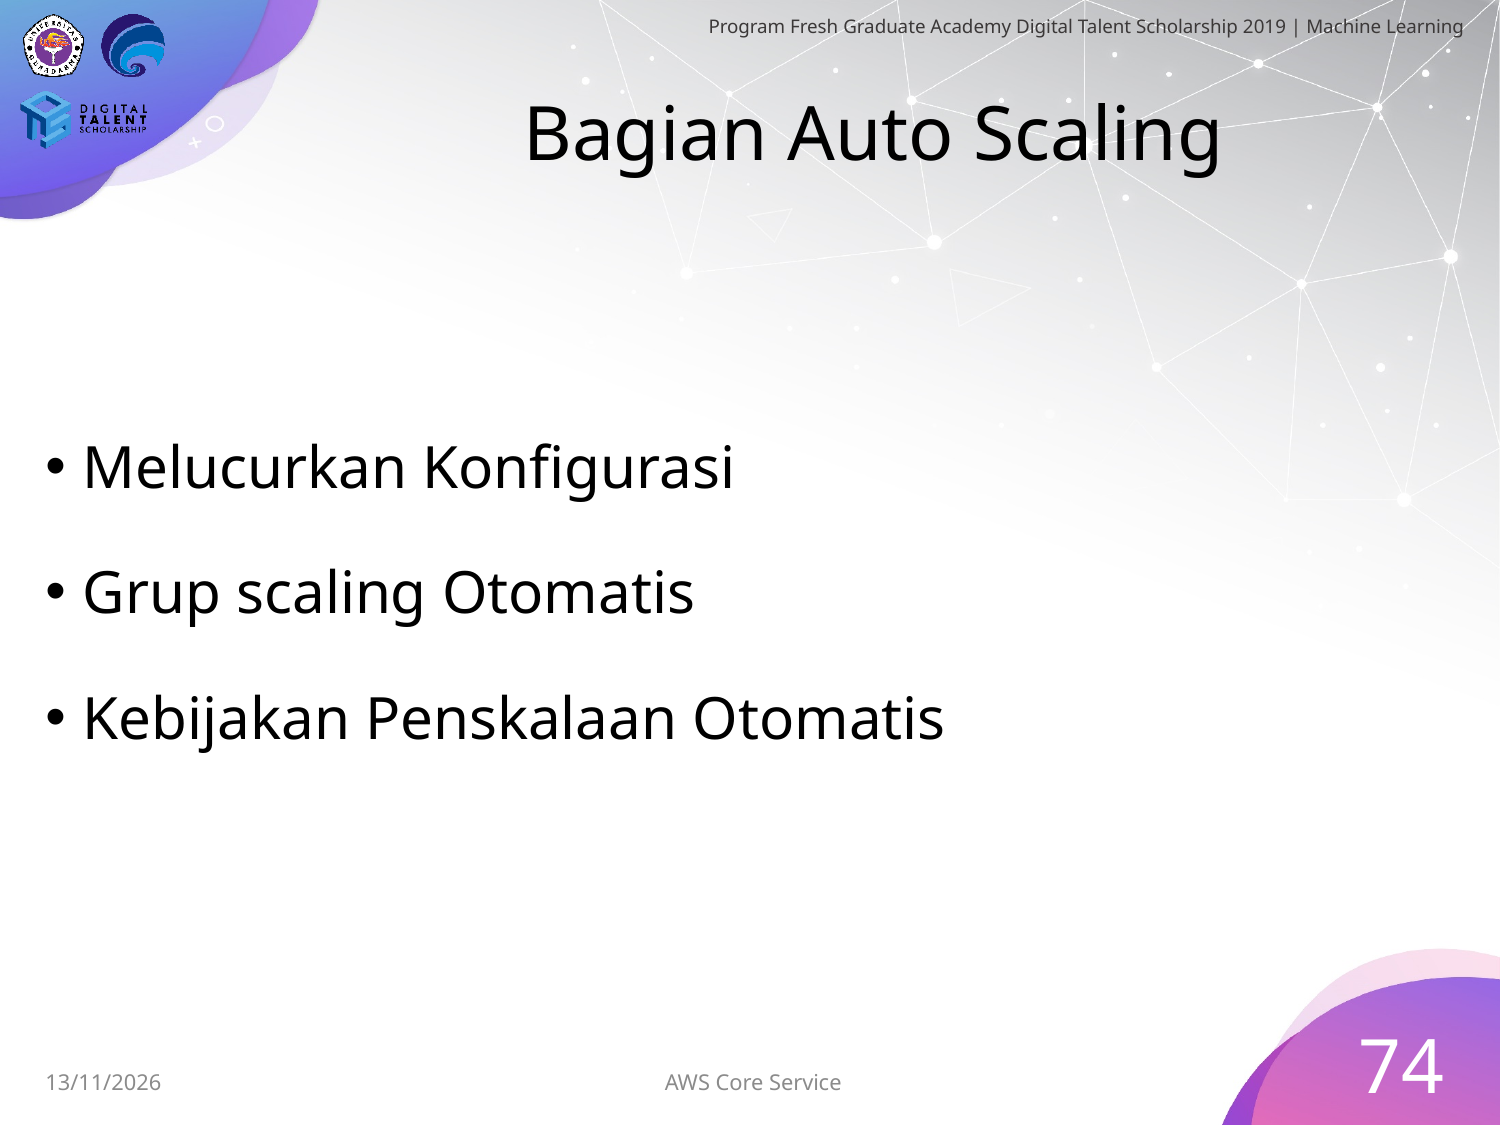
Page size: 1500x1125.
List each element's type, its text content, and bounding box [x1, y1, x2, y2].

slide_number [30, 1053, 272, 1114]
footer AWS Core Service [386, 1053, 1121, 1114]
list Melucurkan Konfigurasi Grup scaling Otomatis Kebijakan Penskalaan Otomatis [30, 238, 1477, 1014]
slide_number 74 [1327, 1025, 1477, 1115]
title Bagian Auto Scaling [271, 66, 1477, 207]
picture [0, 0, 1500, 1125]
